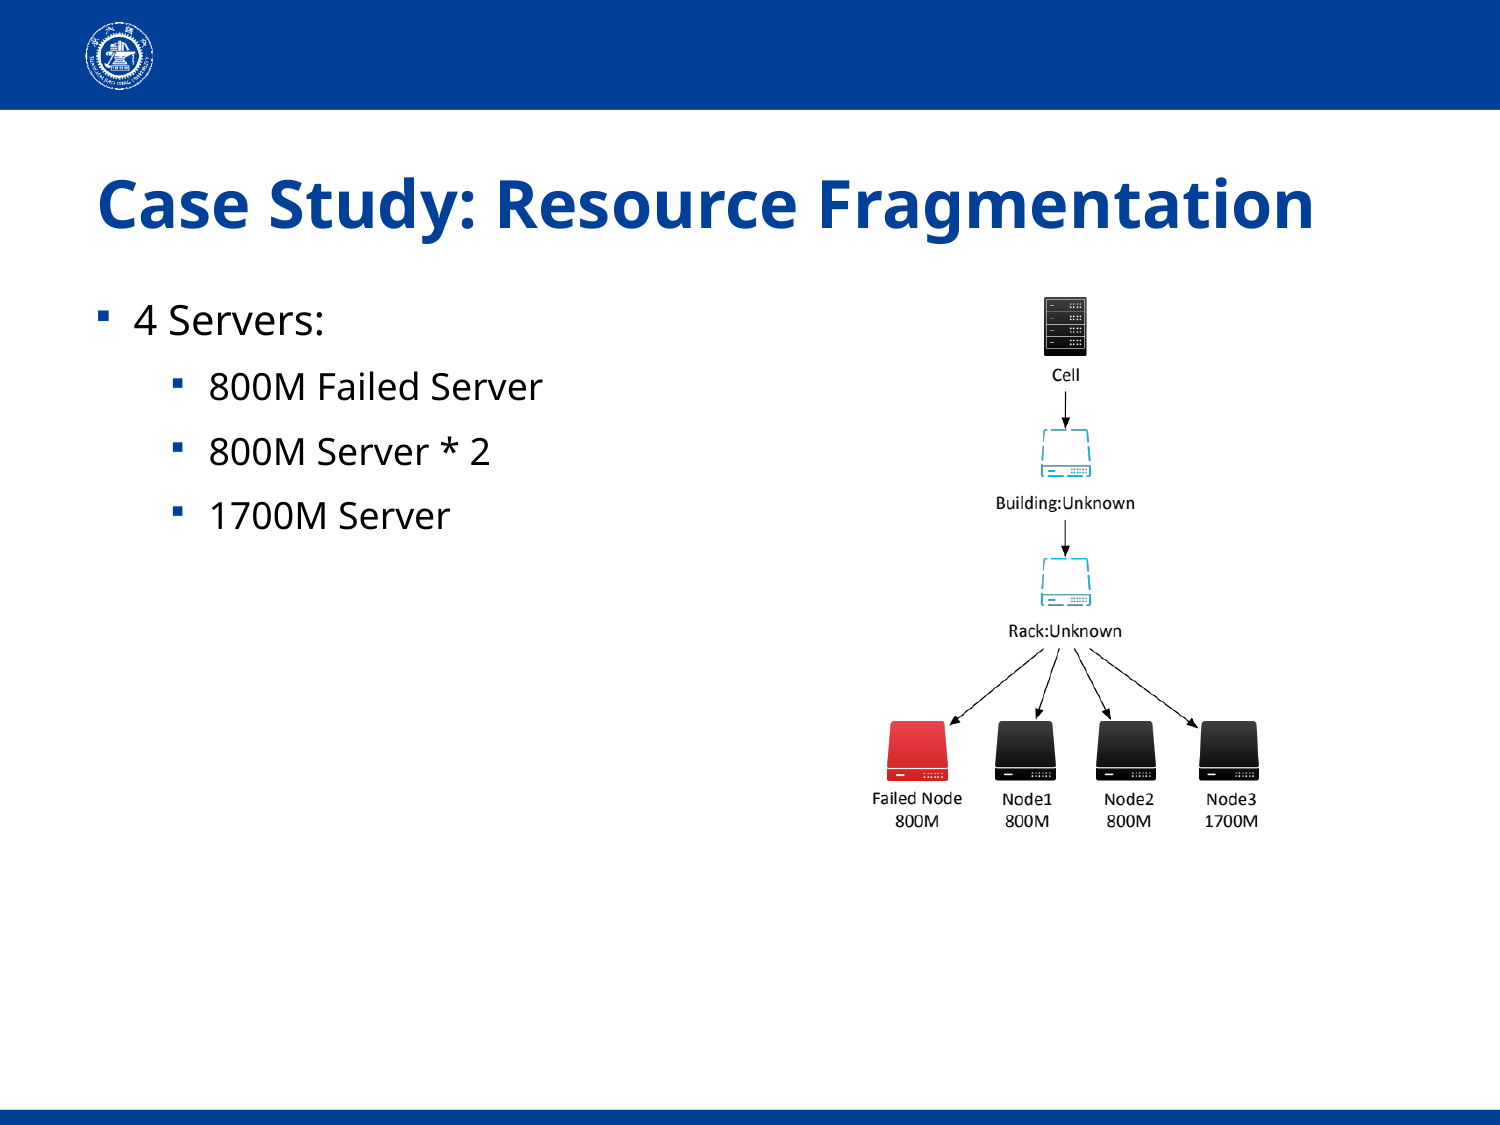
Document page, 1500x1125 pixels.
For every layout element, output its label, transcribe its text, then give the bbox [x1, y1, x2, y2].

list 4 Servers: 800M Failed Server 800M Server * 2 1700M Server [81, 276, 1455, 1084]
title Case Study: Resource Fragmentation [81, 159, 1455, 254]
picture [81, 17, 157, 93]
picture [865, 297, 1264, 836]
